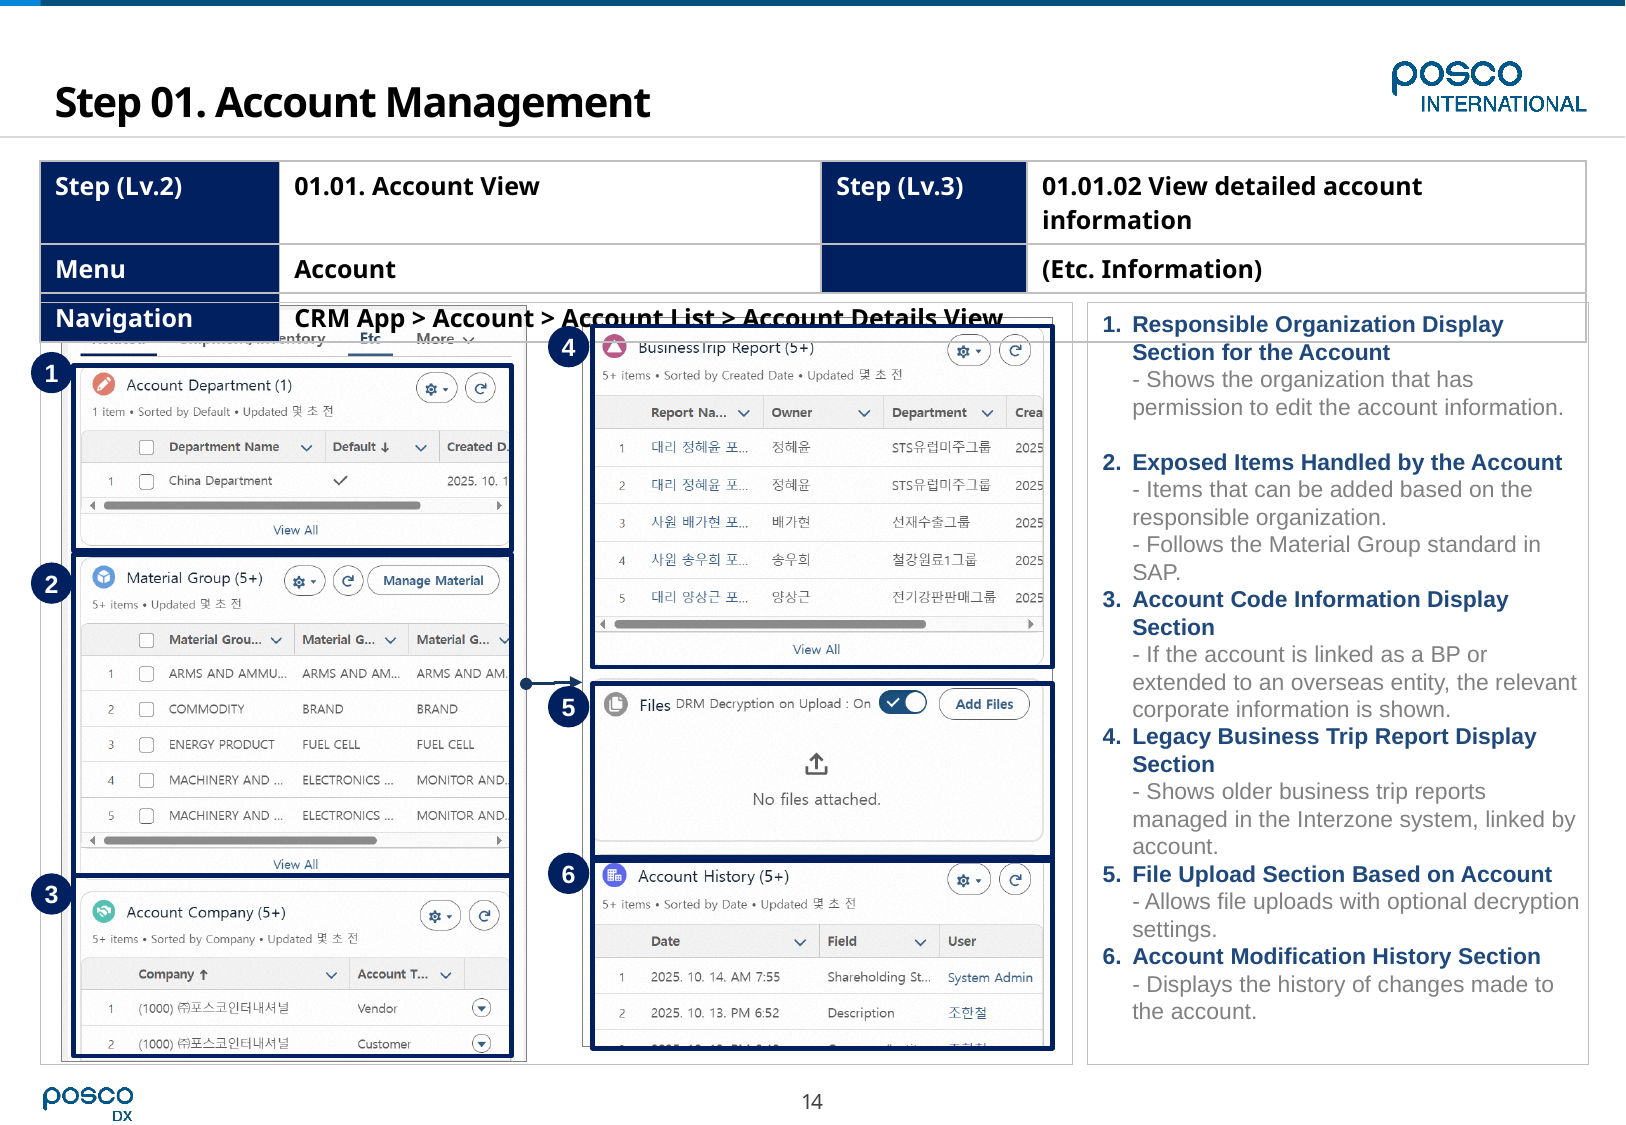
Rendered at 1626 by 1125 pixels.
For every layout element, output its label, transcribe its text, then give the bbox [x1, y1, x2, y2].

table_cell CRM App > Account > Account List > Account Details View [280, 294, 1585, 341]
text_box [40, 302, 1073, 1065]
table_cell (Etc. Information) [1028, 245, 1585, 292]
text_box 1 [30, 351, 61, 394]
table_header Step (Lv.2) [41, 162, 279, 243]
picture [0, 0, 41, 6]
table_cell [822, 245, 1026, 292]
text_box 6 [547, 852, 582, 894]
text_box 2 [30, 562, 61, 604]
table_cell Account [280, 245, 820, 292]
picture [43, 1087, 133, 1121]
table_header 01.01.02 View detailed account information [1028, 162, 1585, 243]
text_box 3 [30, 873, 61, 915]
picture [582, 317, 1053, 1047]
picture [1391, 59, 1587, 113]
text_box 5 [547, 686, 582, 728]
text_box Responsible Organization Display Section for the Account - Shows the organization that has permission to edit the account information. Exposed Items Handled by the Account - Items that can be added based on the responsible organization. - Follows the Material Group standard in SAP. Account Code Information Display Section - If the account is linked as a BP or extended to an overseas entity, the relevant corporate information is shown. Legacy Business Trip Report Display Section - Shows older business trip reports managed in the Interzone system, linked by account. File Upload Section Based on Account - Allows file uploads with optional decryption settings. Account Modification History Section - Displays the history of changes made to the account. [1087, 302, 1589, 1065]
table_cell Menu [41, 245, 279, 292]
table_header Step (Lv.3) [822, 162, 1026, 243]
table_header 01.01. Account View [280, 162, 820, 243]
text_box Step 01. Account Management [39, 68, 685, 115]
text_box 4 [547, 325, 582, 368]
table_cell Navigation [41, 294, 279, 302]
picture [61, 305, 527, 1062]
